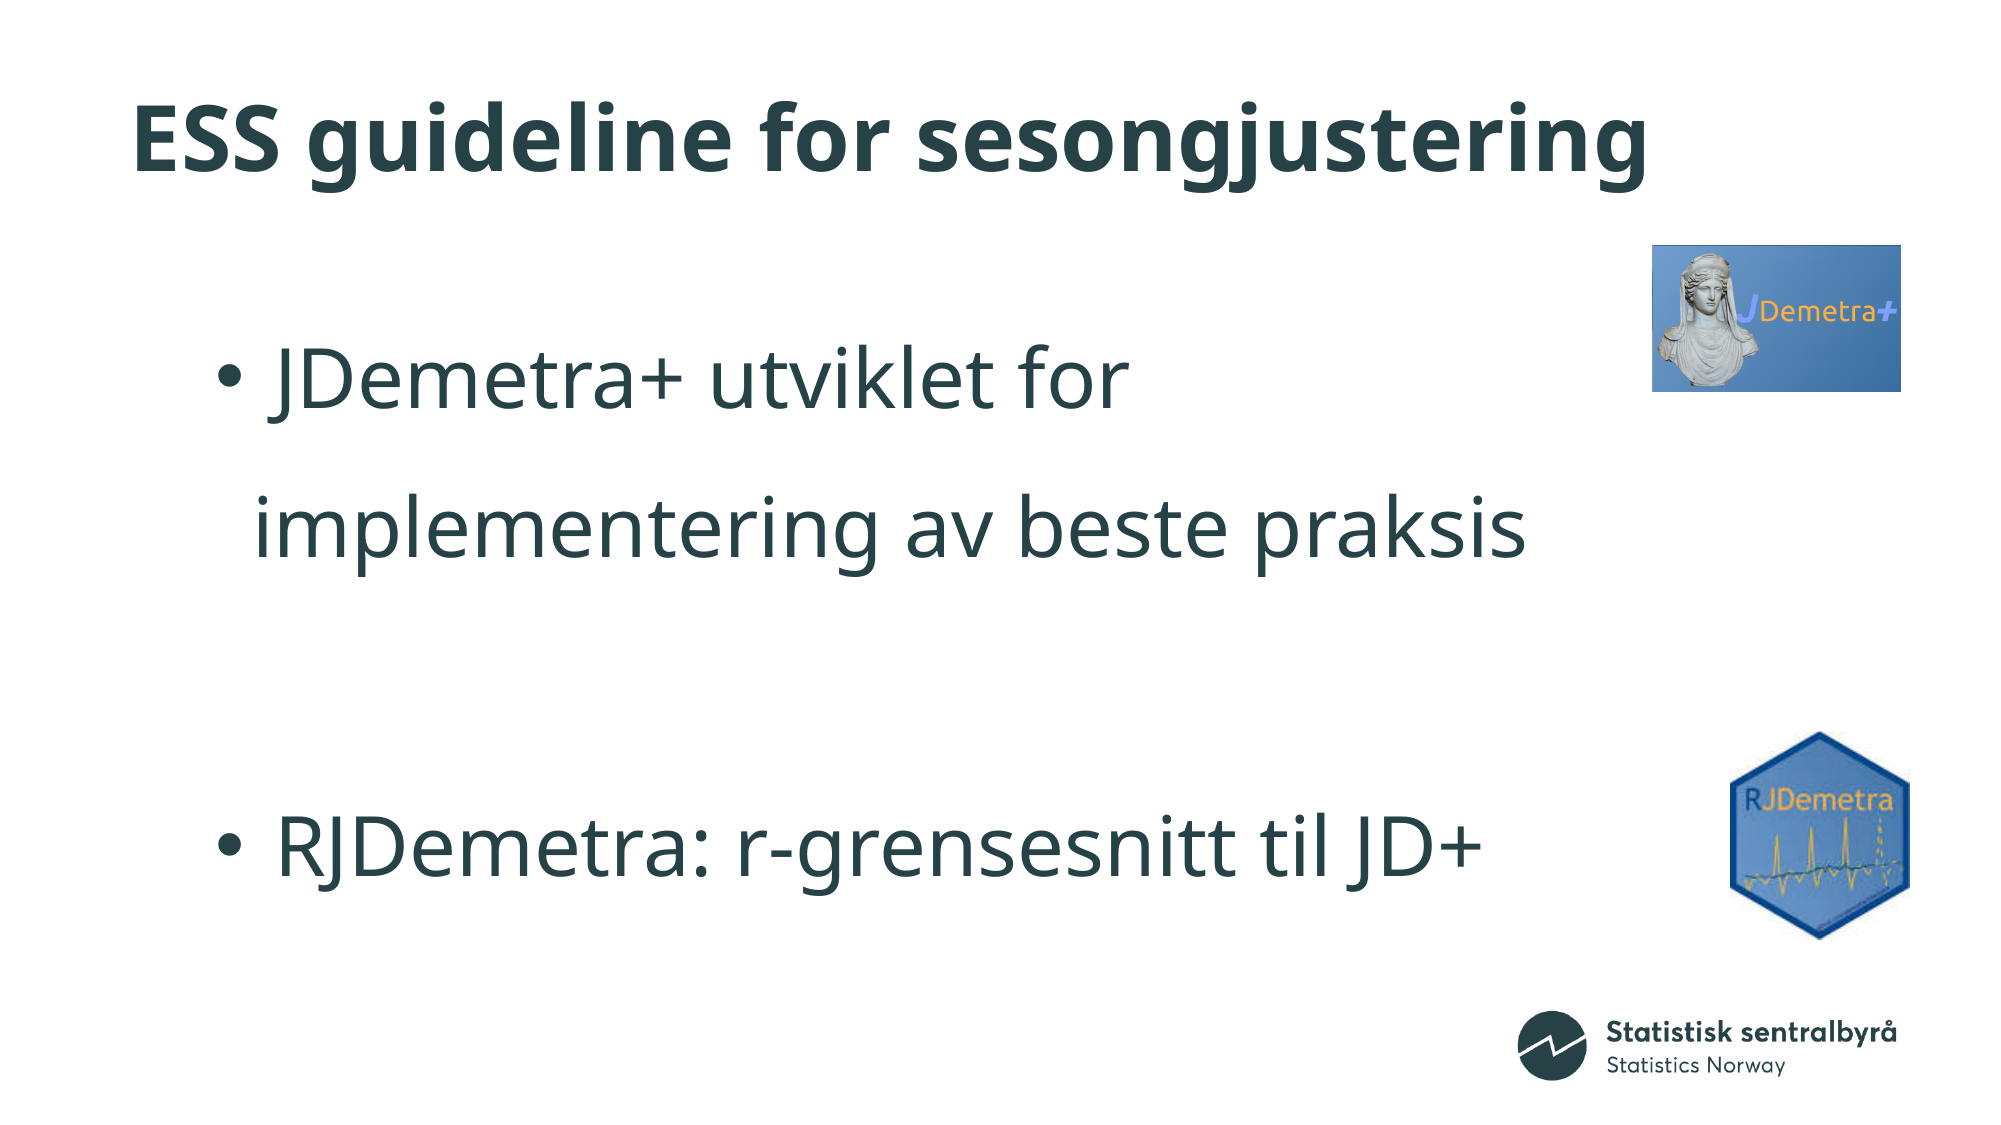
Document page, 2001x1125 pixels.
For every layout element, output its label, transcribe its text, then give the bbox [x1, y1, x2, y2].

picture [1503, 995, 2000, 1125]
picture [1730, 731, 1910, 940]
list JDemetra+ utviklet for implementering av beste praksis RJDemetra: r-grensesnitt til JD+ [200, 178, 1916, 1105]
title ESS guideline for sesongjustering [114, 37, 2000, 253]
picture [1652, 244, 1901, 392]
